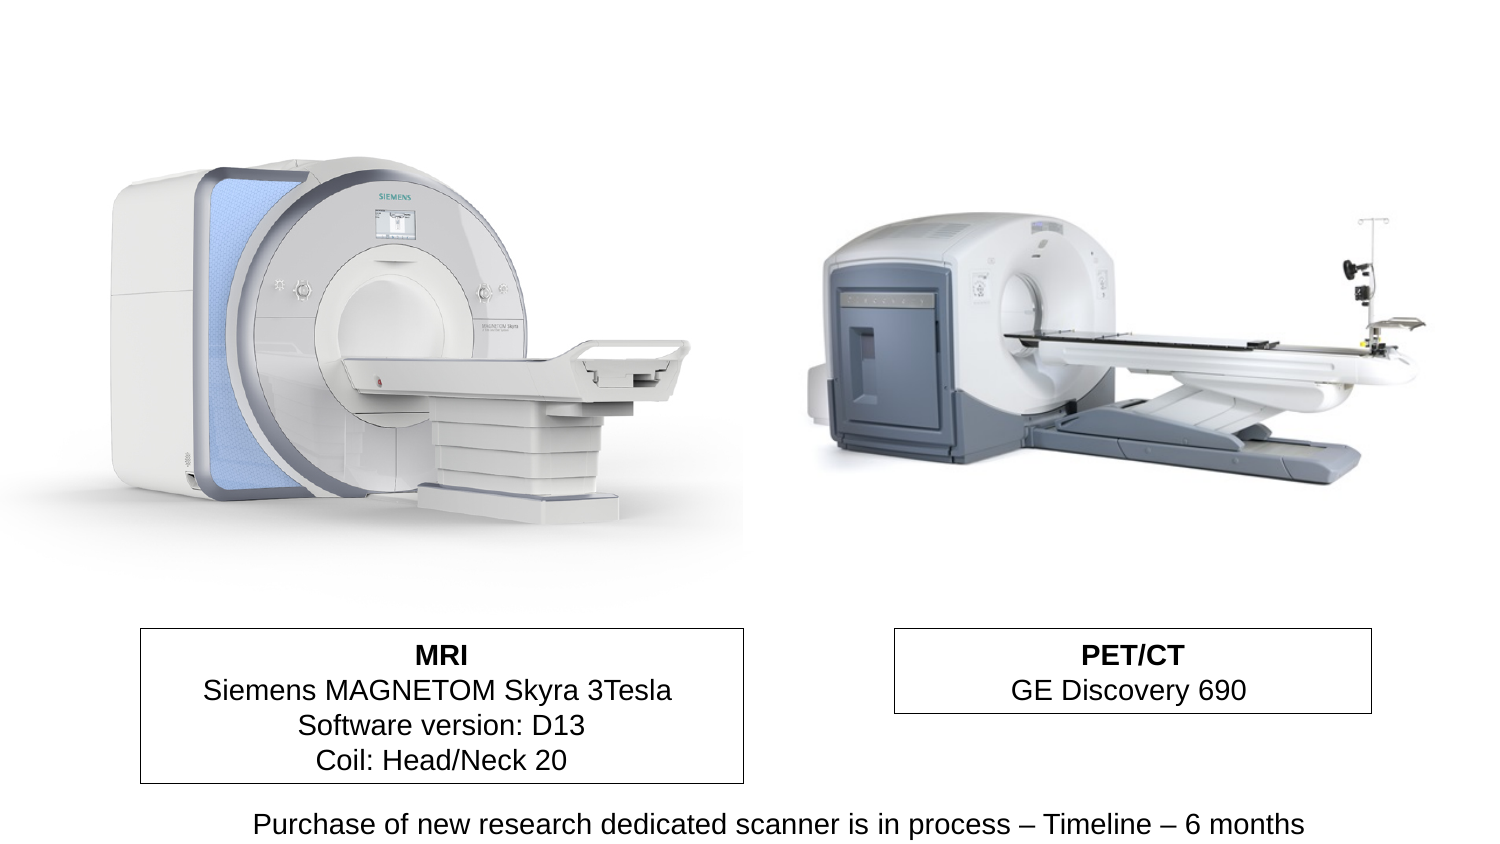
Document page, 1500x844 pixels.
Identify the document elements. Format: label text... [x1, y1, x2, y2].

text_box MRI Siemens MAGNETOM Skyra 3Tesla Software version: D13 Coil: Head/Neck 20 [140, 628, 744, 784]
text_box PET/CT GE Discovery 690 [894, 628, 1372, 714]
text_box Purchase of new research dedicated scanner is in process – Timeline – 6 months [92, 797, 1467, 844]
picture [0, 60, 1498, 626]
